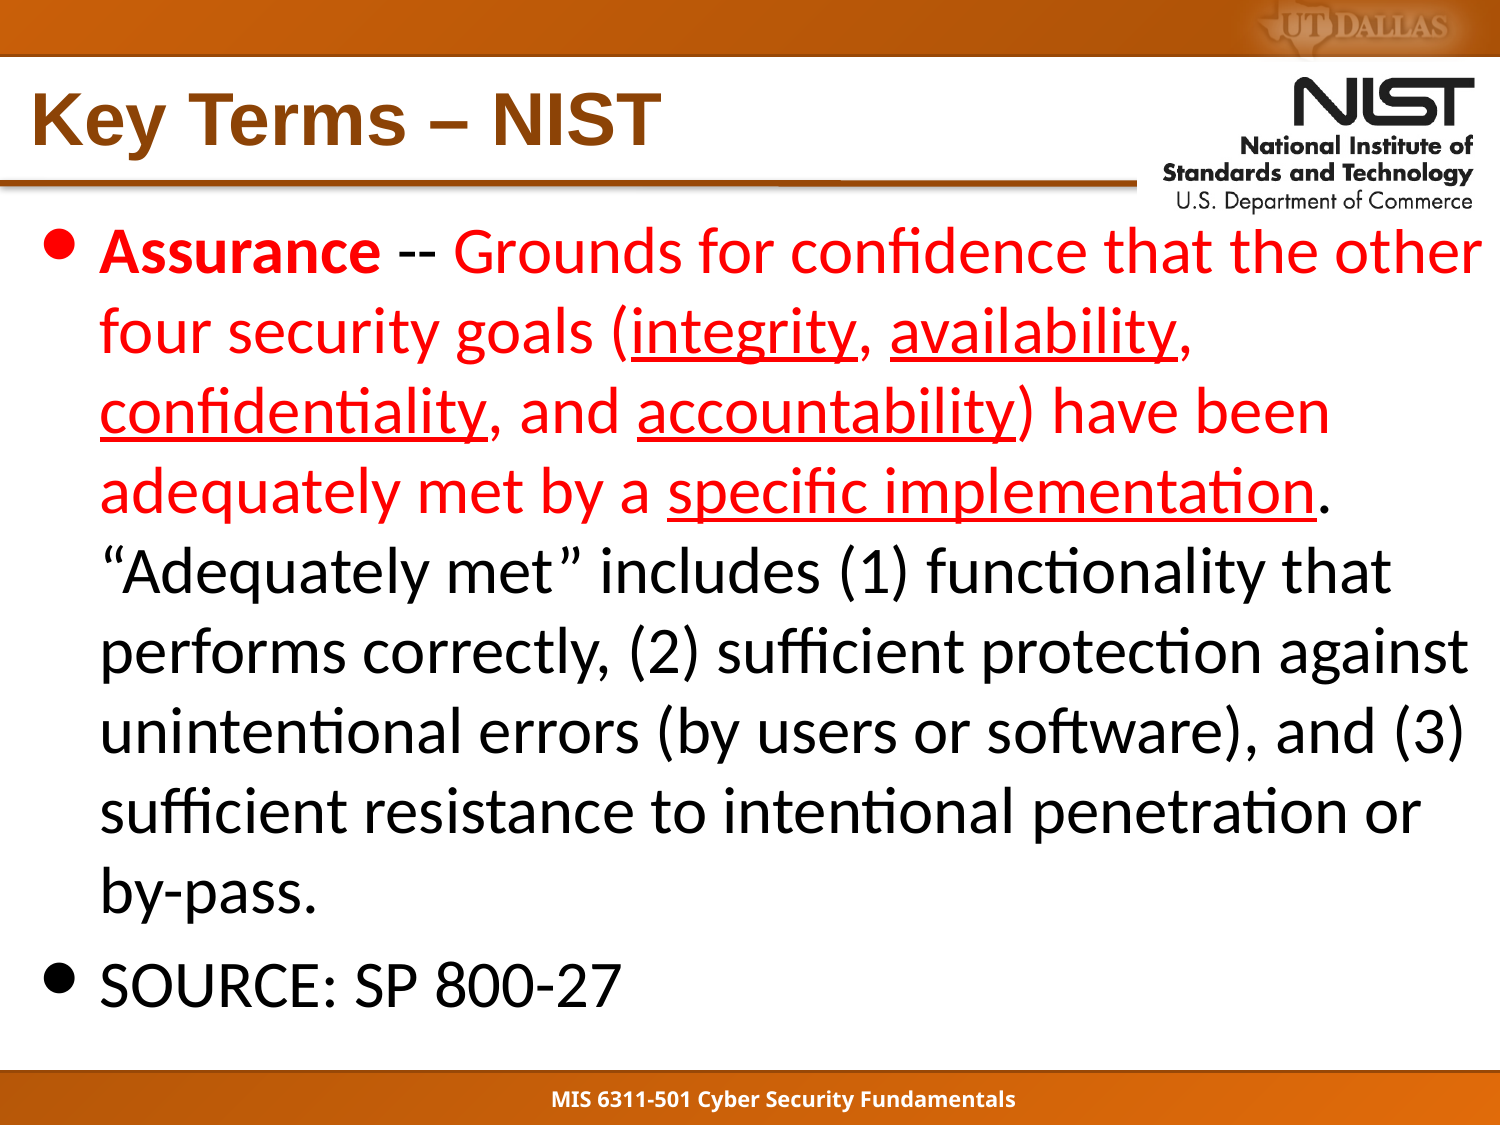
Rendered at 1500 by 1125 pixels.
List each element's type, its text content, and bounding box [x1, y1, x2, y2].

list Assurance -- Grounds for confidence that the other four security goals (integrity, availability, confidentiality, and accountability) have been adequately met by a specific implementation. “Adequately met” includes (1) functionality that performs correctly, (2) sufficient protection against unintentional errors (by users or software), and (3) sufficient resistance to intentional penetration or by-pass. SOURCE: SP 800-27 [24, 198, 1500, 1075]
title Key Terms – NIST [0, 64, 1133, 178]
picture [1137, 0, 1500, 230]
